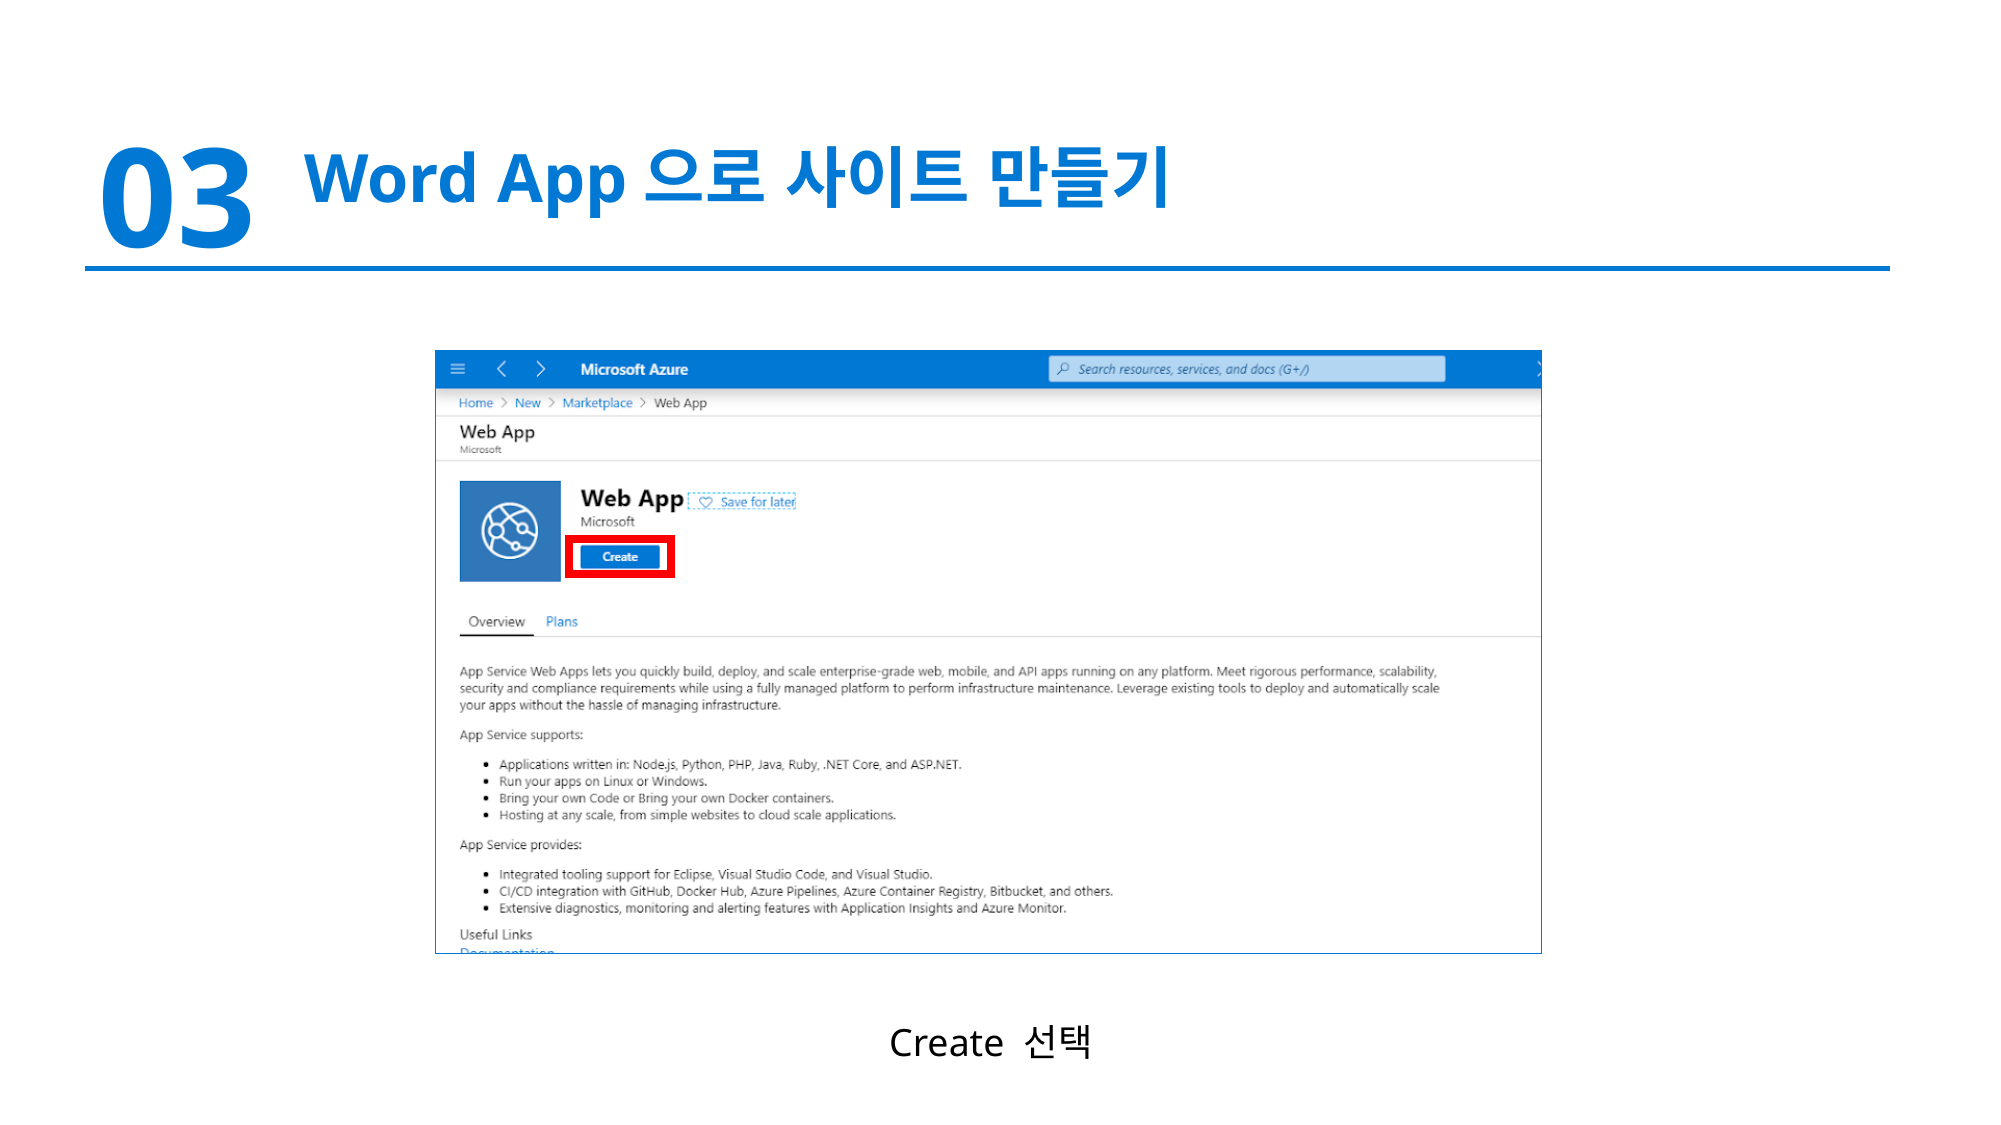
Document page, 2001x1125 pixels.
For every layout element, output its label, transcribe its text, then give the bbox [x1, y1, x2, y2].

picture [434, 350, 1542, 954]
text_box 03 [83, 102, 271, 282]
text_box Word App으로 사이트 만들기 [289, 128, 1189, 224]
text_box Create 선택 [874, 989, 1108, 1072]
